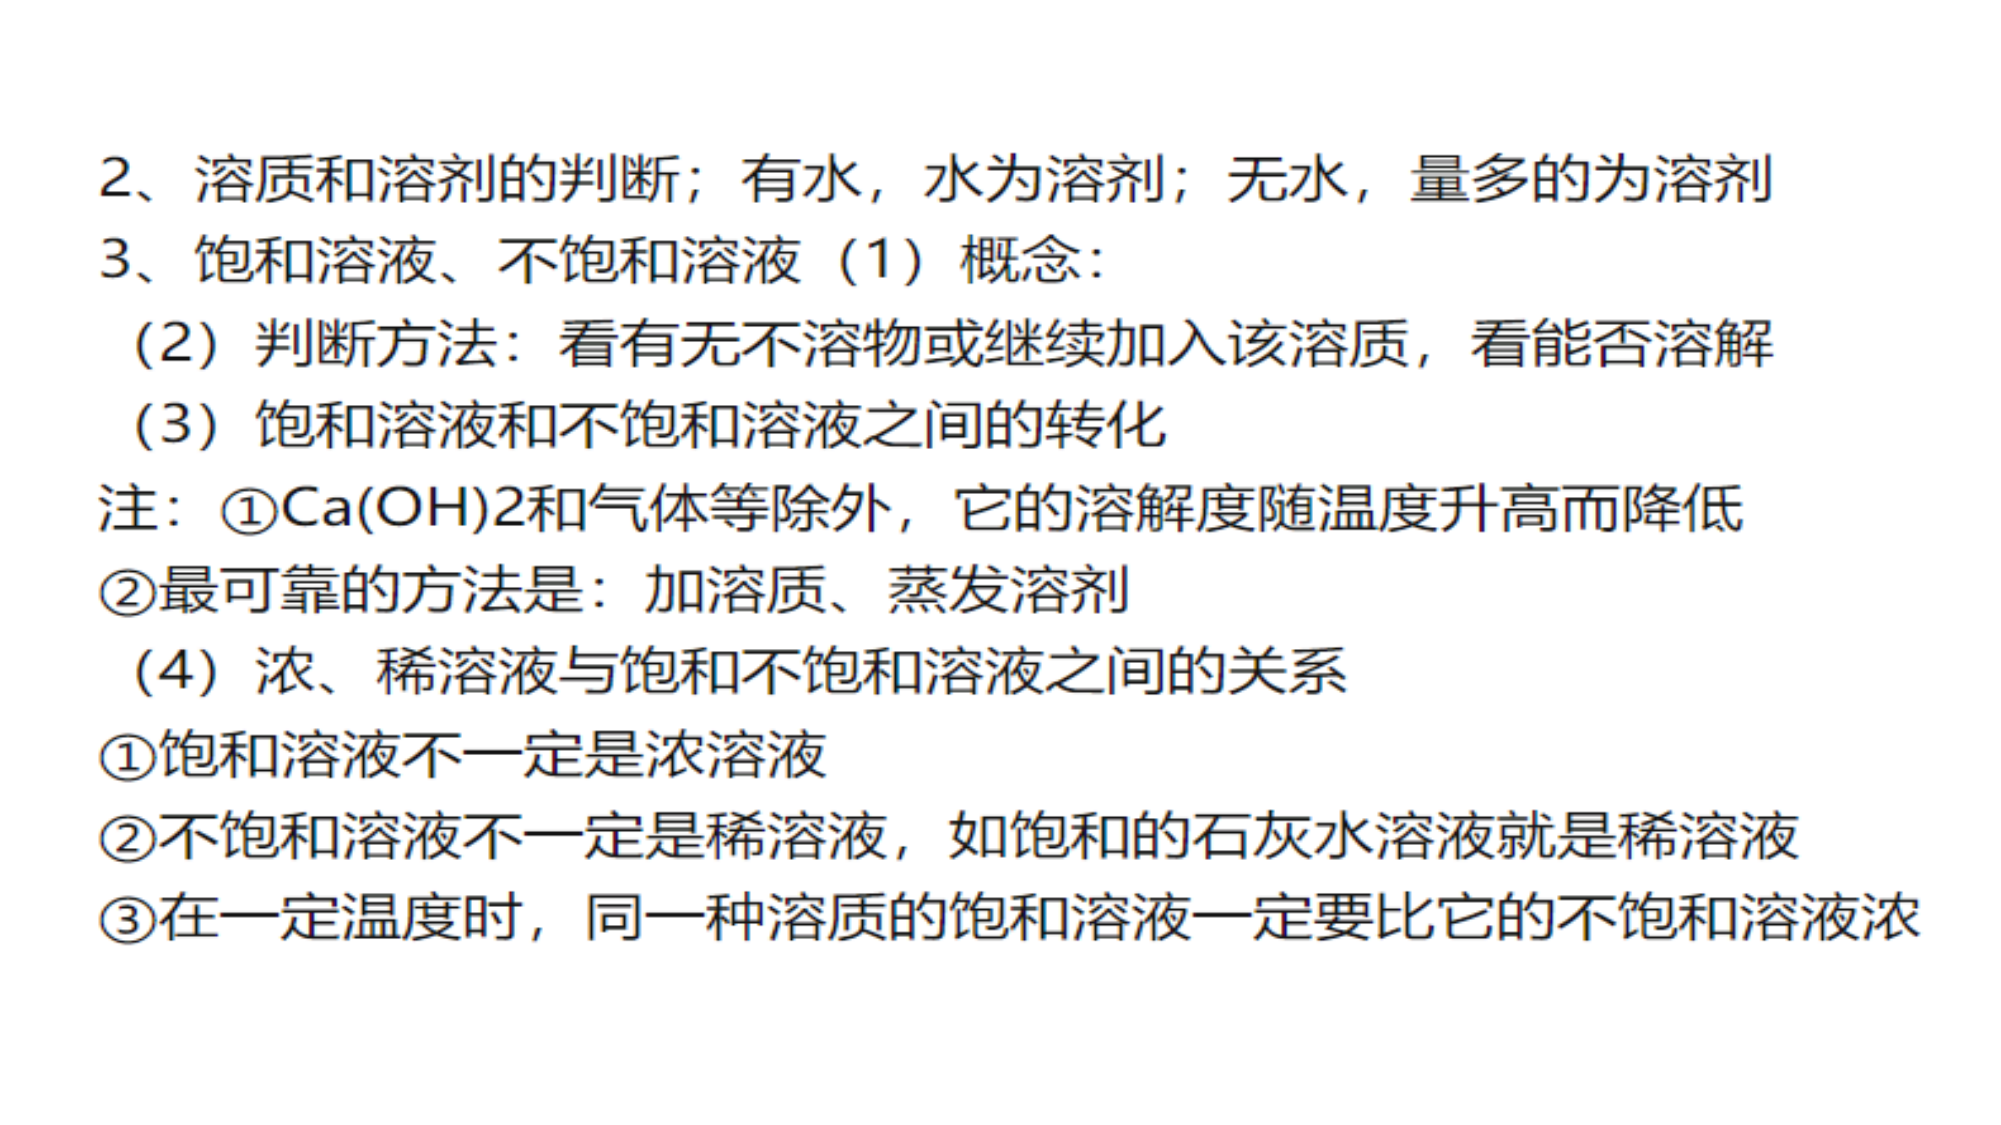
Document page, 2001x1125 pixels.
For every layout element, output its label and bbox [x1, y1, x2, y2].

picture [54, 143, 1974, 969]
